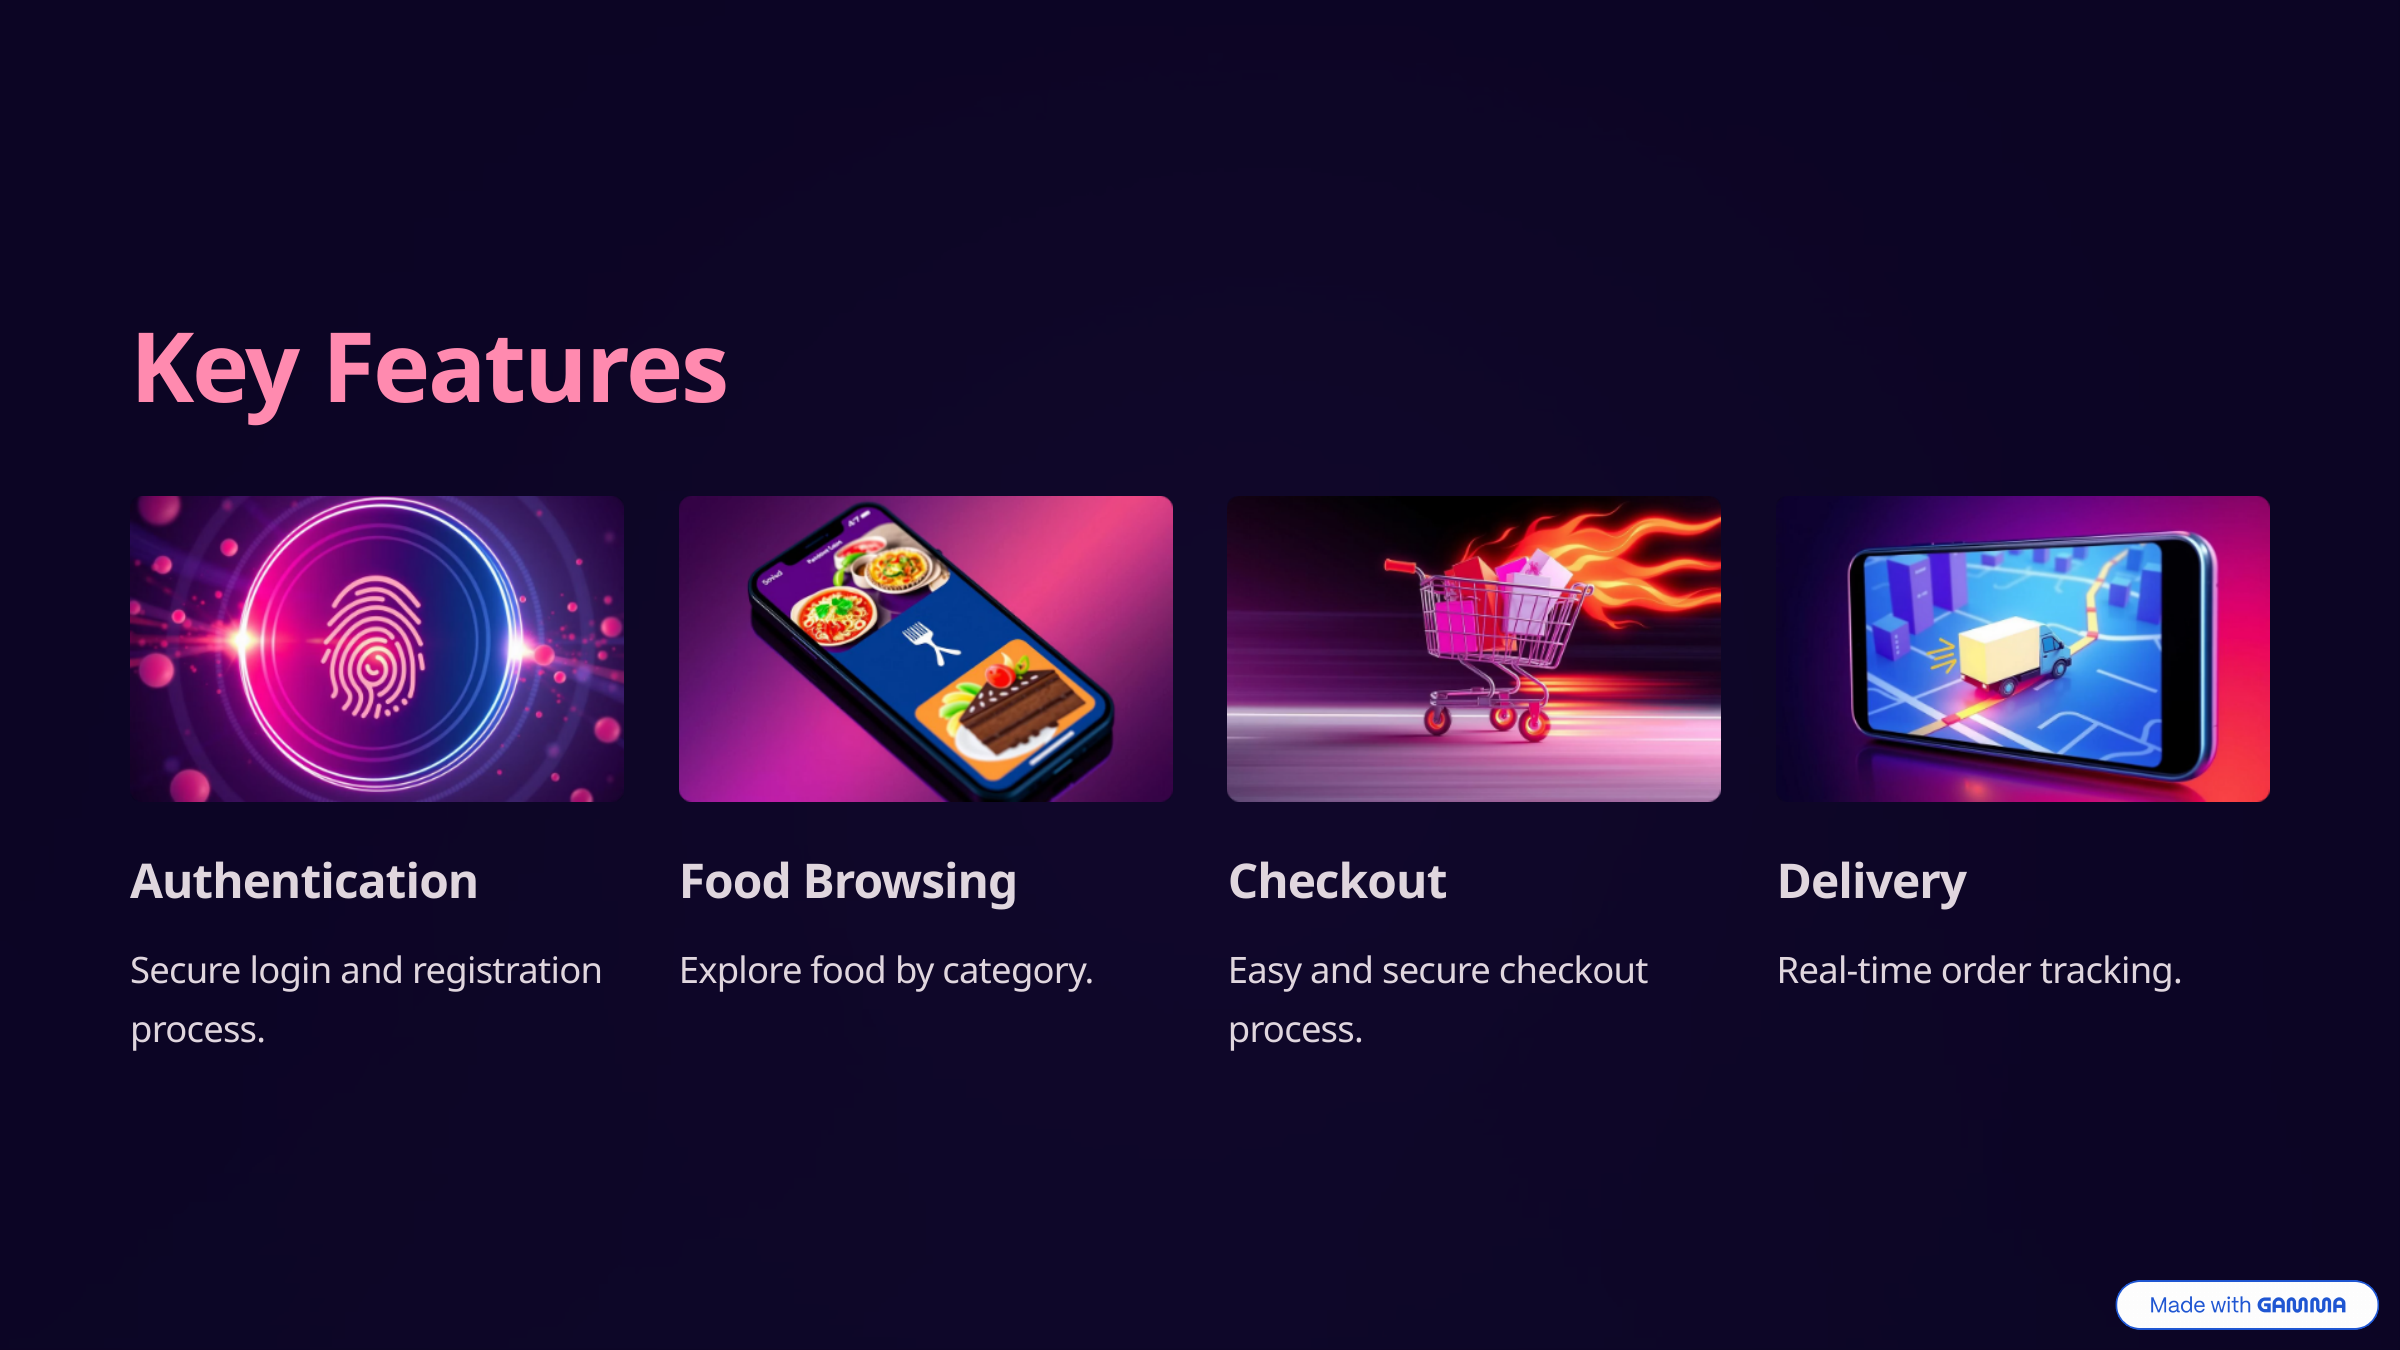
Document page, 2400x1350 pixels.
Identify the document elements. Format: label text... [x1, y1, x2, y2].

text_box Secure login and registration process. [130, 930, 624, 1050]
text_box Authentication [130, 847, 619, 909]
picture [1227, 496, 1721, 802]
text_box Delivery [1776, 847, 2266, 909]
text_box Checkout [1227, 847, 1717, 909]
picture [678, 496, 1173, 802]
picture [2106, 1271, 2389, 1339]
picture [130, 496, 624, 802]
picture [1776, 496, 2270, 802]
text_box Food Browsing [678, 847, 1168, 909]
text_box Key Features [130, 299, 1107, 422]
text_box Real-time order tracking. [1776, 930, 2270, 991]
text_box Explore food by category. [679, 930, 1173, 991]
text_box Easy and secure checkout process. [1227, 930, 1721, 1050]
